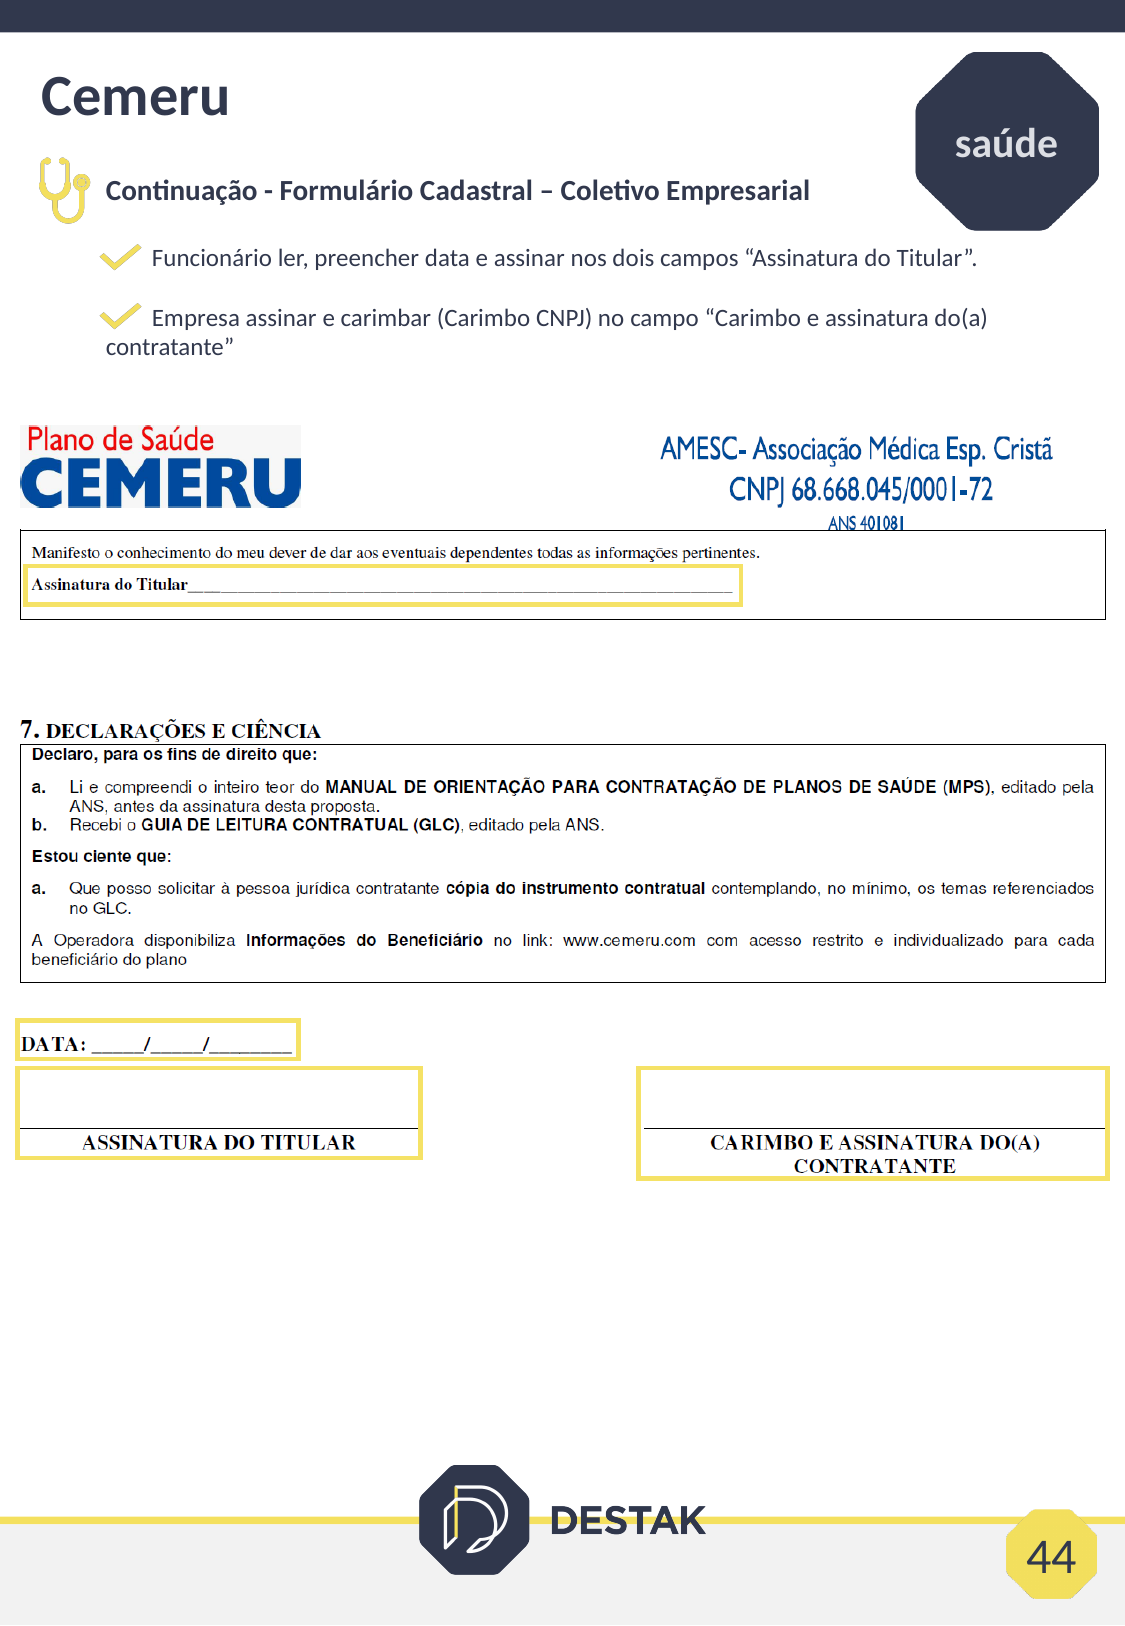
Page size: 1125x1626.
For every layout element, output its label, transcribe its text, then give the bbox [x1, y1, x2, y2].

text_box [17, 422, 1108, 1179]
picture [419, 1465, 706, 1575]
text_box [29, 154, 1019, 372]
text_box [914, 51, 1099, 232]
picture [1006, 1509, 1097, 1599]
text_box Cemeru [26, 51, 862, 143]
